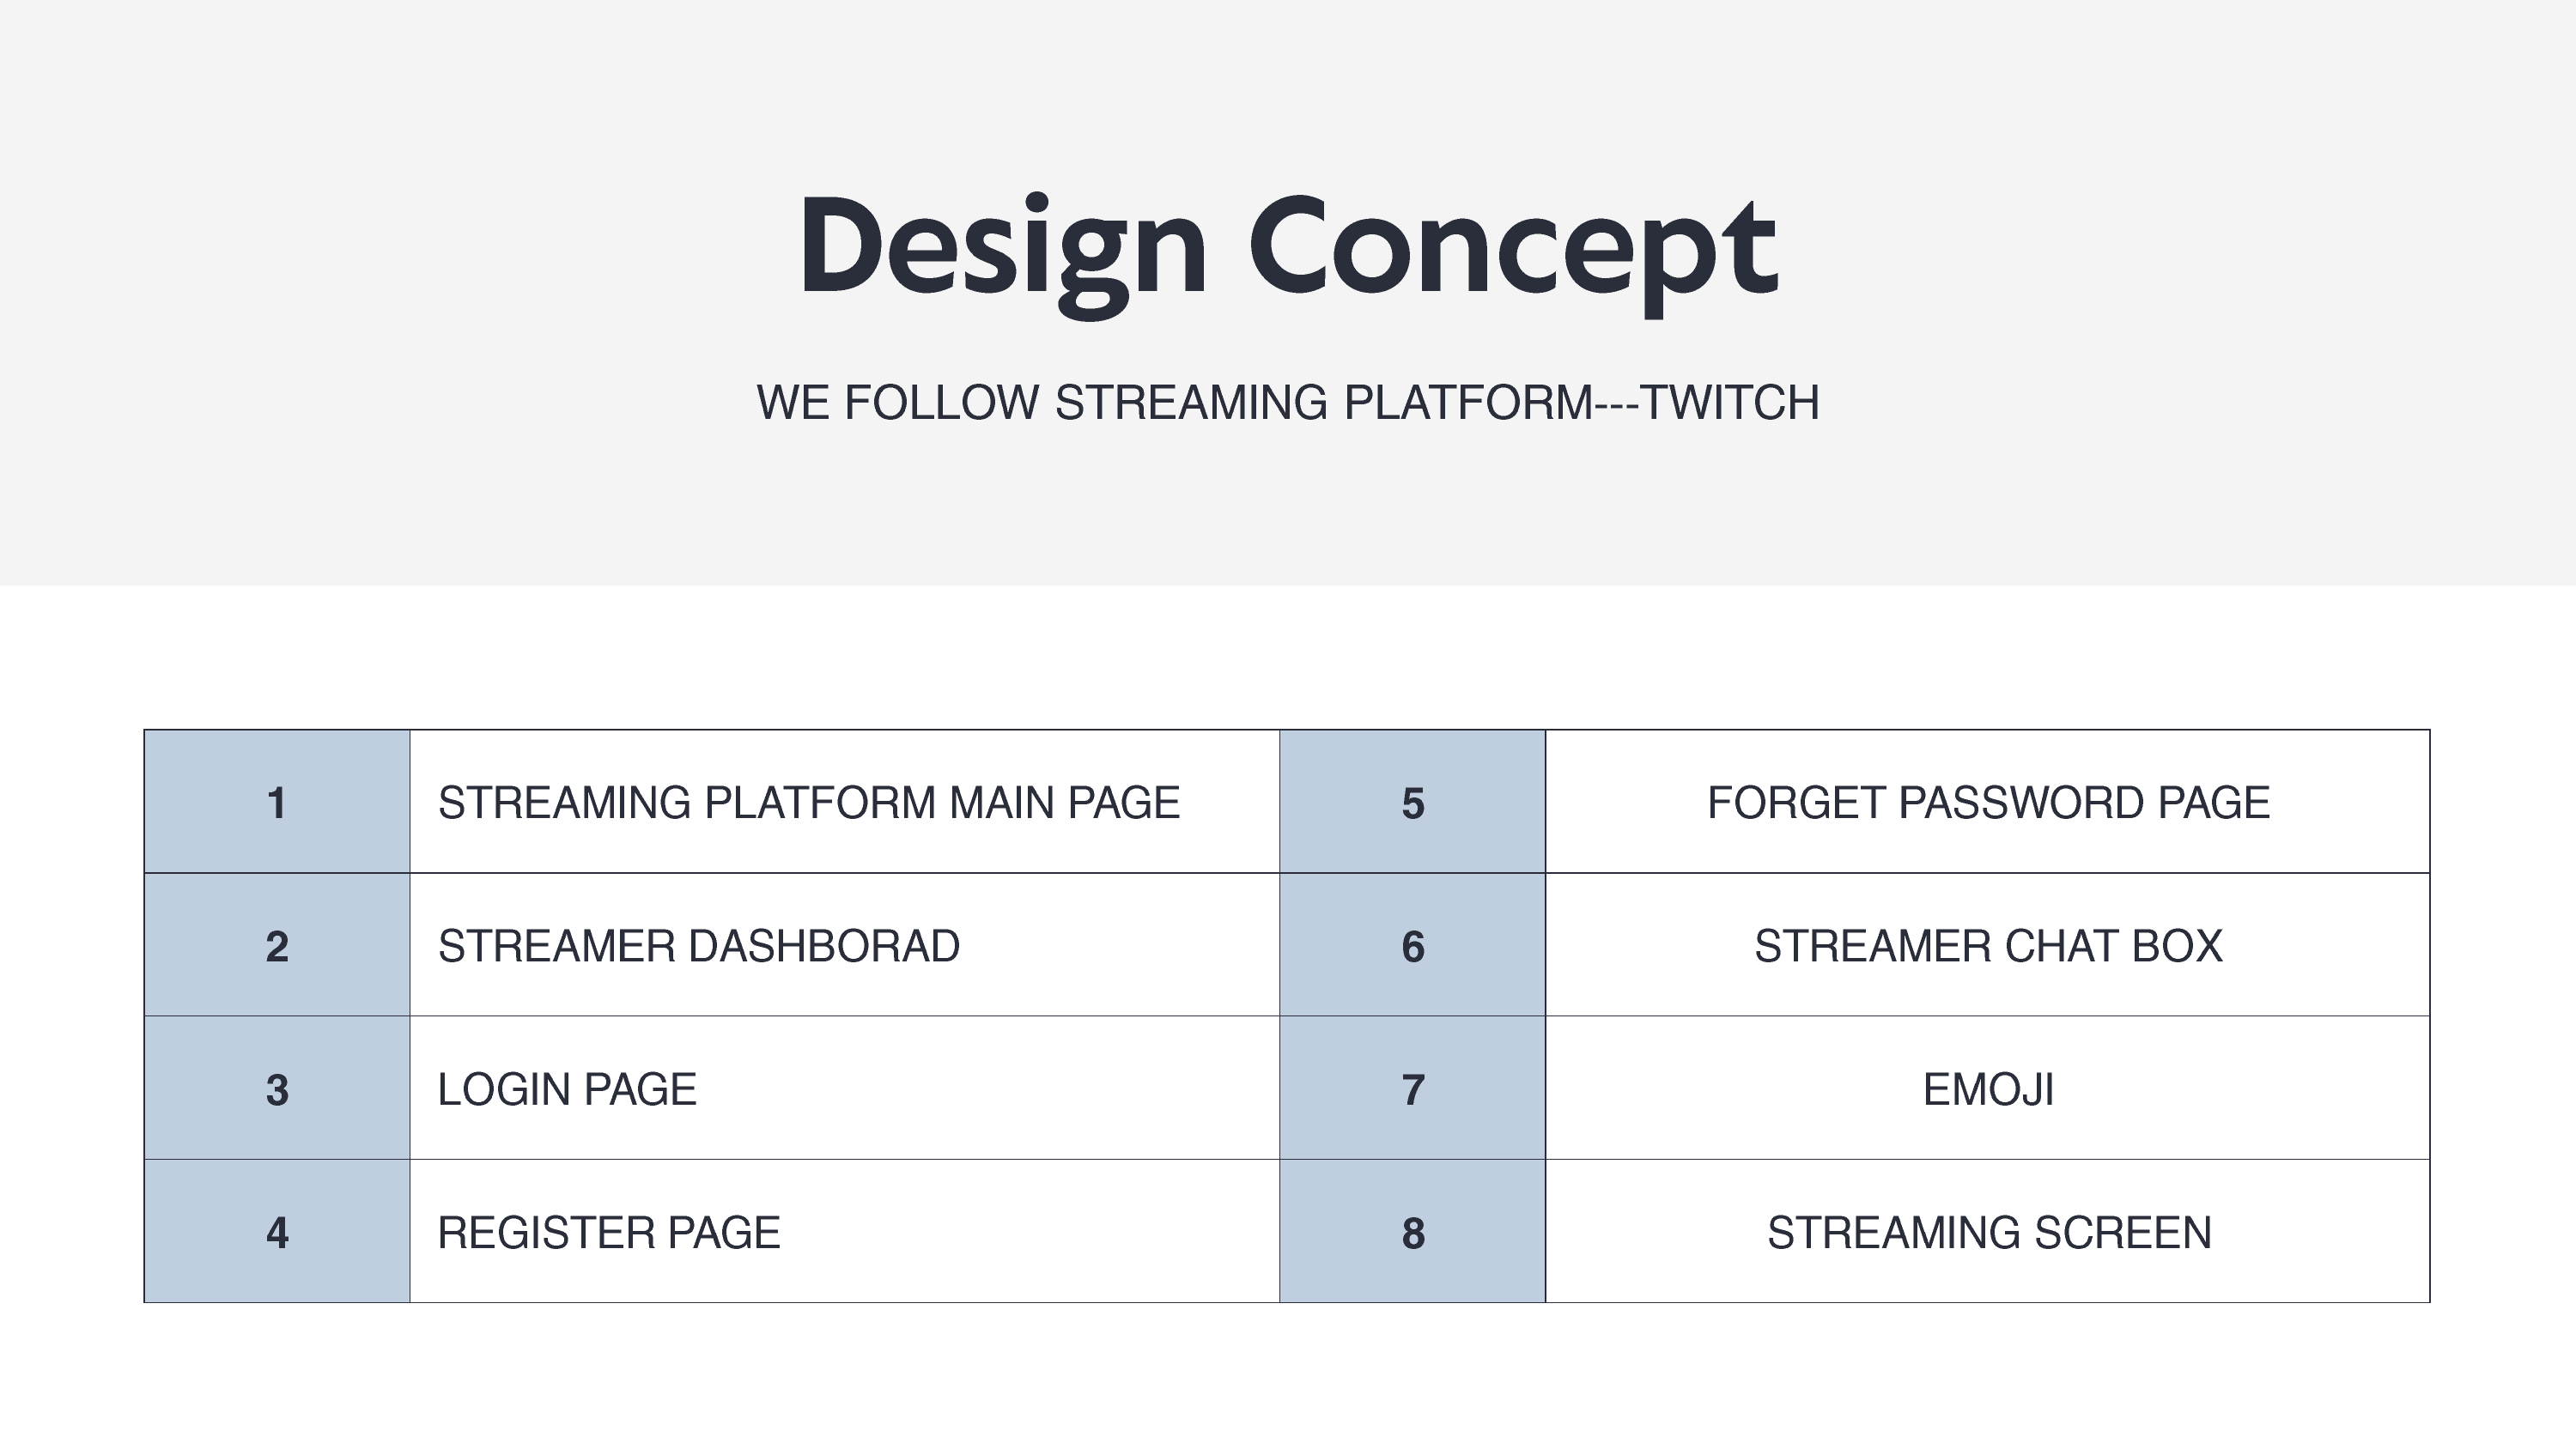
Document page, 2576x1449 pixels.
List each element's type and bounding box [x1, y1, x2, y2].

picture [1765, 1204, 2240, 1258]
text_box [0, 0, 2576, 586]
table_cell [1280, 1016, 1545, 1159]
table_header [145, 731, 410, 872]
table_header [410, 731, 1279, 872]
picture [437, 774, 1208, 828]
picture [437, 1204, 808, 1258]
table_cell [145, 1016, 410, 1159]
picture [265, 773, 314, 828]
picture [1707, 774, 2300, 828]
table_cell [145, 1160, 410, 1302]
table_cell [1546, 874, 2429, 1016]
picture [1401, 773, 1450, 828]
table_header [1546, 731, 2429, 872]
table_cell [1280, 874, 1545, 1016]
picture [437, 918, 991, 971]
picture [265, 1203, 314, 1258]
picture [1401, 917, 1450, 972]
table_cell [410, 874, 1279, 1016]
picture [1401, 1060, 1450, 1115]
picture [437, 1061, 724, 1114]
table_cell [1546, 1016, 2429, 1159]
picture [1753, 918, 2252, 971]
table_cell [1546, 1160, 2429, 1302]
table_cell [410, 1016, 1279, 1159]
table_cell [145, 874, 410, 1016]
table_header [1280, 731, 1545, 872]
picture [265, 917, 314, 972]
picture [265, 1060, 314, 1115]
picture [1401, 1203, 1450, 1258]
table_cell [410, 1160, 1279, 1302]
picture [1923, 1061, 2081, 1114]
table_cell [1280, 1160, 1545, 1302]
